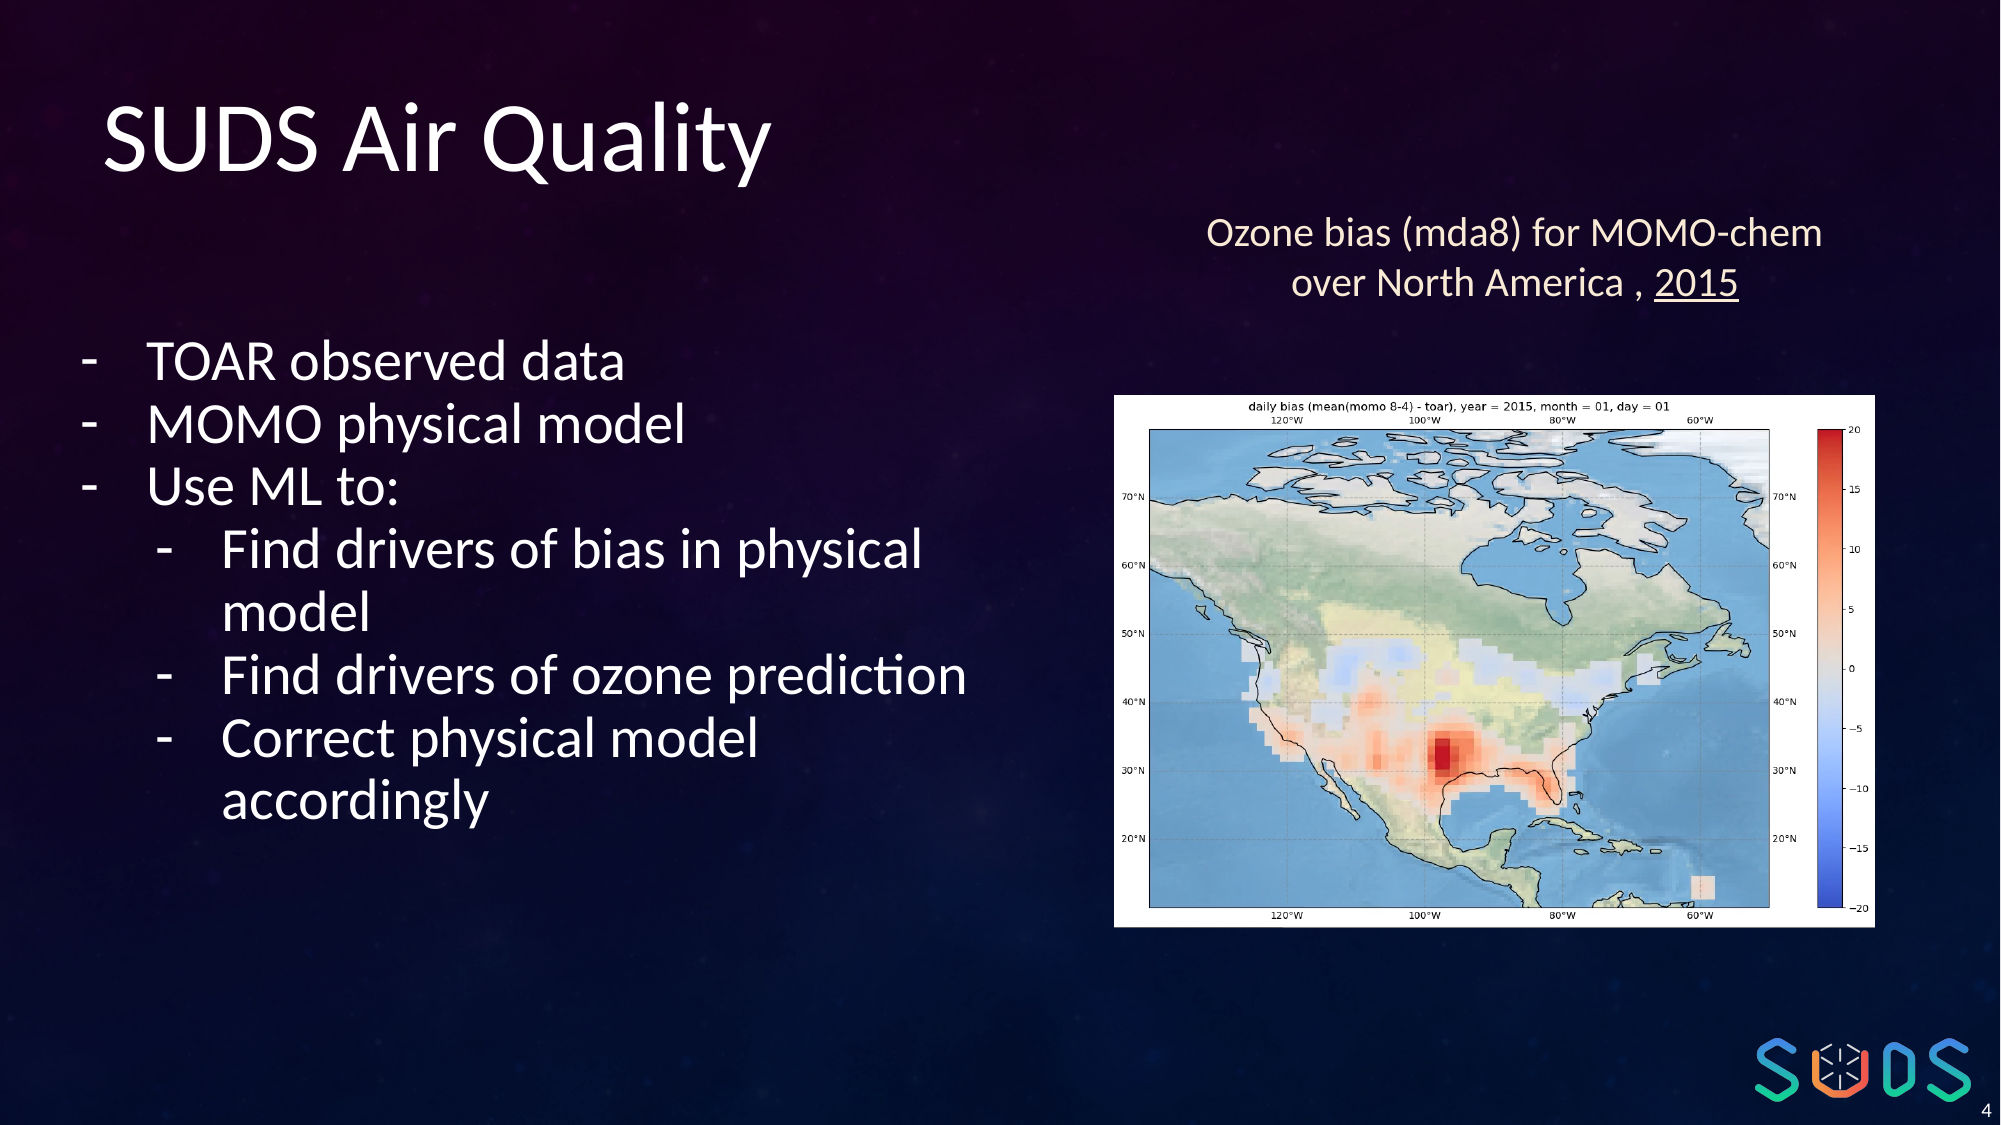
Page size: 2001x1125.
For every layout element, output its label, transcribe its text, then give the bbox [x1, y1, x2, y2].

slide_number ‹#› [1916, 1078, 2000, 1125]
text_box SUDS Air Quality [87, 64, 2000, 200]
picture [0, 0, 2001, 1125]
list TOAR observed data MOMO physical model Use ML to: Find drivers of bias in physical model Find drivers of ozone prediction Correct physical model accordingly [56, 200, 1025, 963]
text_box Ozone bias (mda8) for MOMO-chem over North America , 2015 [1155, 196, 1875, 312]
